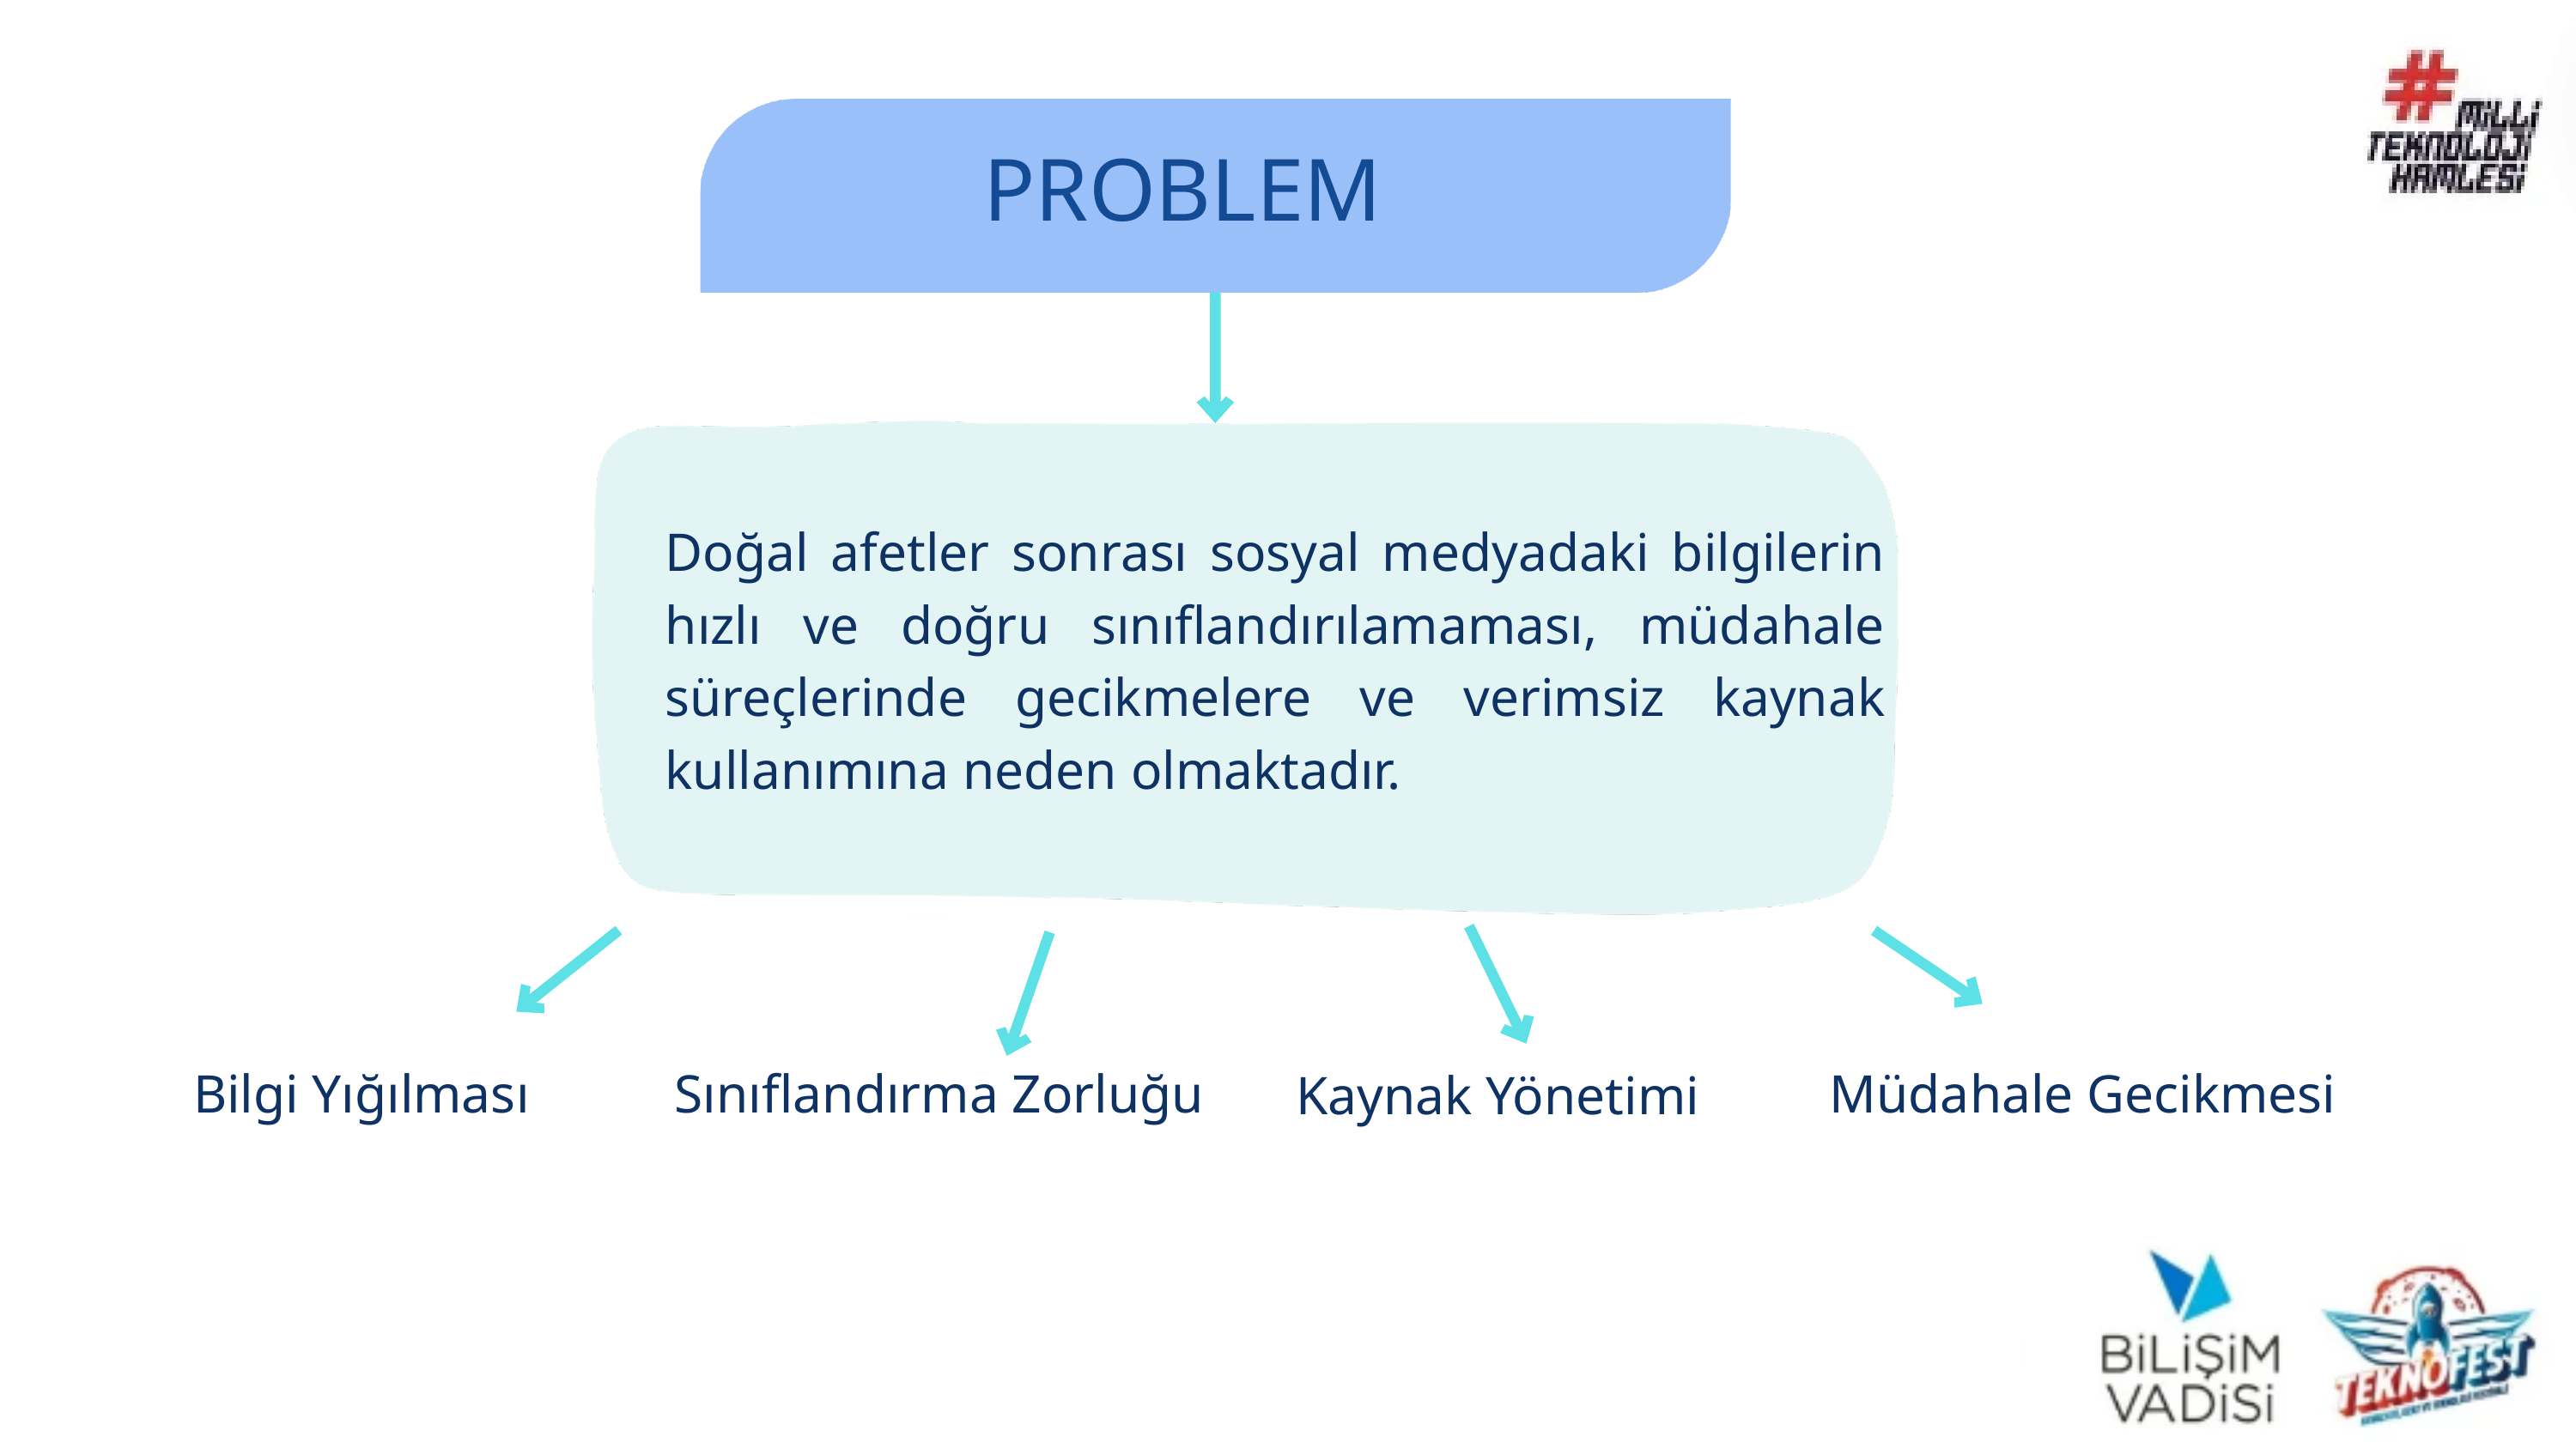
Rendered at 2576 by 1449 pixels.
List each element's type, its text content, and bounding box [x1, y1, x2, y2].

text_box Sınıflandırma Zorluğu [591, 1050, 1288, 1124]
text_box Doğal afetler sonrası sosyal medyadaki bilgilerin hızlı ve doğru sınıflandırılamaması, müdahale süreçlerinde gecikmelere ve verimsiz kaynak kullanımına neden olmaktadır. [665, 509, 1886, 800]
text_box [700, 99, 1731, 293]
text_box [1874, 930, 1983, 1004]
text_box [516, 930, 619, 1012]
text_box [591, 421, 1899, 915]
text_box [1209, 292, 1222, 423]
text_box [2338, 0, 2576, 264]
text_box Müdahale Gecikmesi [1801, 1050, 2364, 1124]
text_box Bilgi Yığılması [58, 1050, 591, 1124]
text_box [2020, 1246, 2576, 1449]
text_box PROBLEM [820, 118, 1546, 239]
text_box Kaynak Yönetimi [1215, 1052, 1781, 1126]
